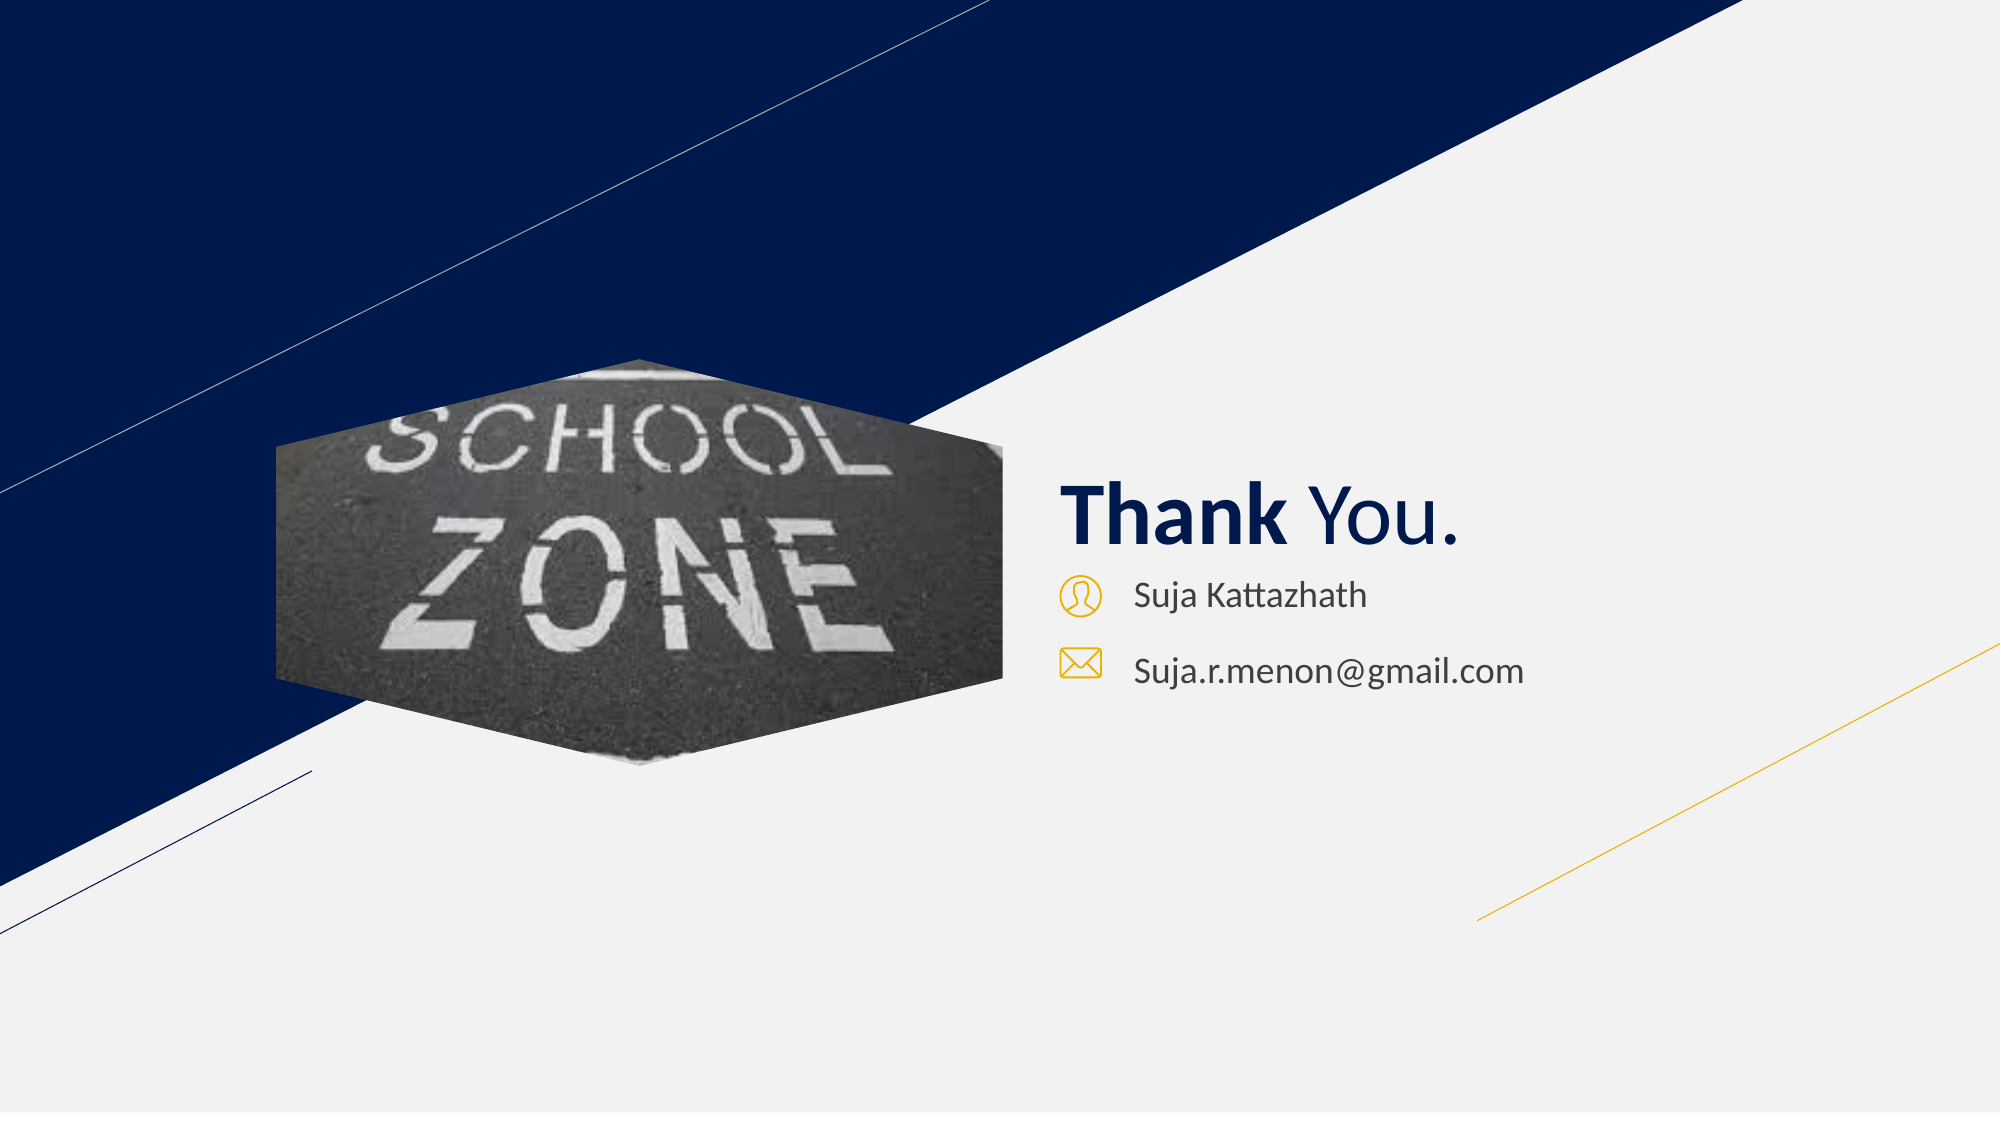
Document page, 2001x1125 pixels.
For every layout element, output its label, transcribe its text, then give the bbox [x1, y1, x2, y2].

title Thank You. [1045, 298, 1842, 564]
list Suja.r.menon@gmail.com [1119, 643, 1685, 691]
list Suja Kattazhath [1119, 567, 1685, 615]
picture [276, 359, 1003, 766]
